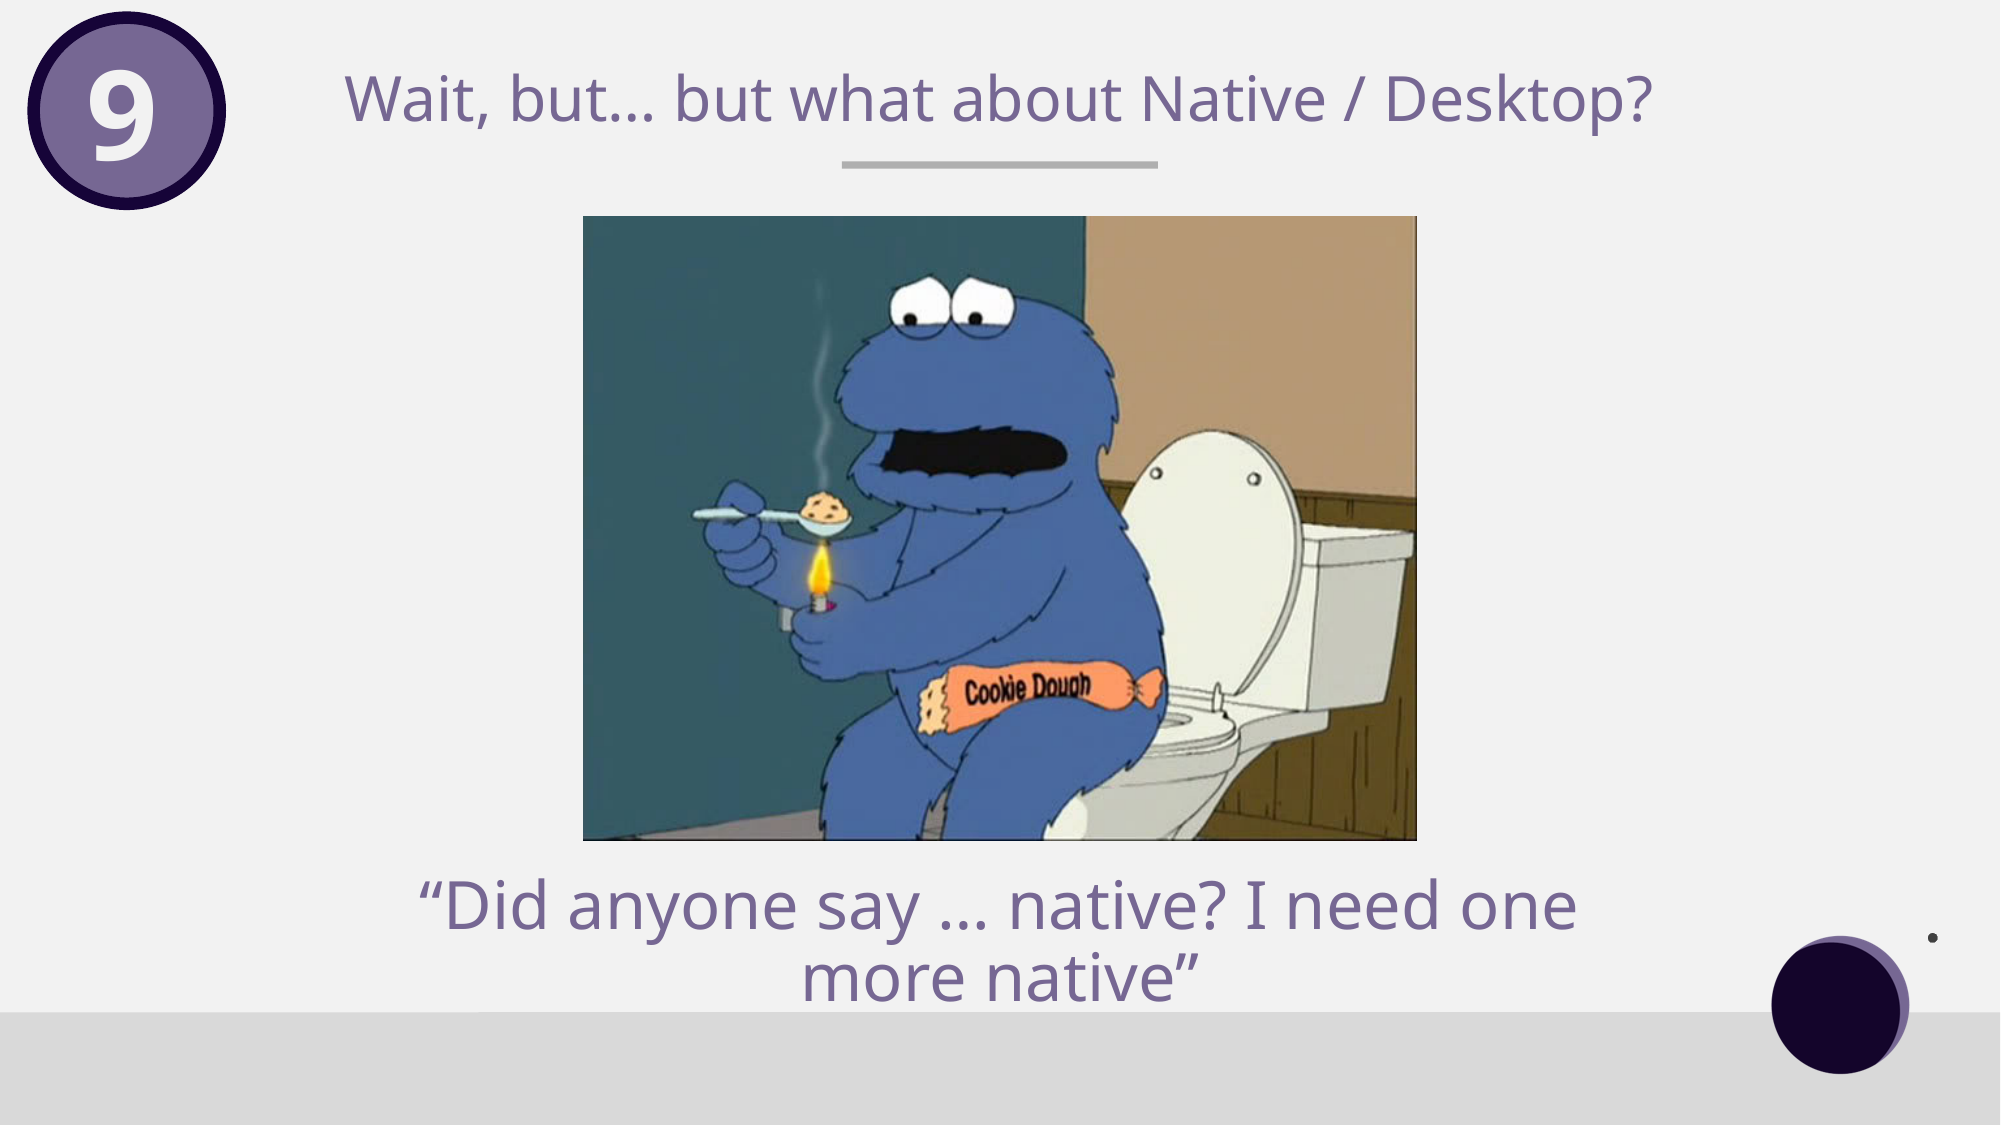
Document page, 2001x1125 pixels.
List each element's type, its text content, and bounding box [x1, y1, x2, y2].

picture [583, 216, 1417, 842]
picture [1657, 895, 2001, 1083]
text_box 9 [24, 17, 220, 204]
text_box “Did anyone say … native? I need one more native” [404, 864, 1596, 976]
title Wait, but… but what about Native / Desktop? [220, 59, 1863, 137]
